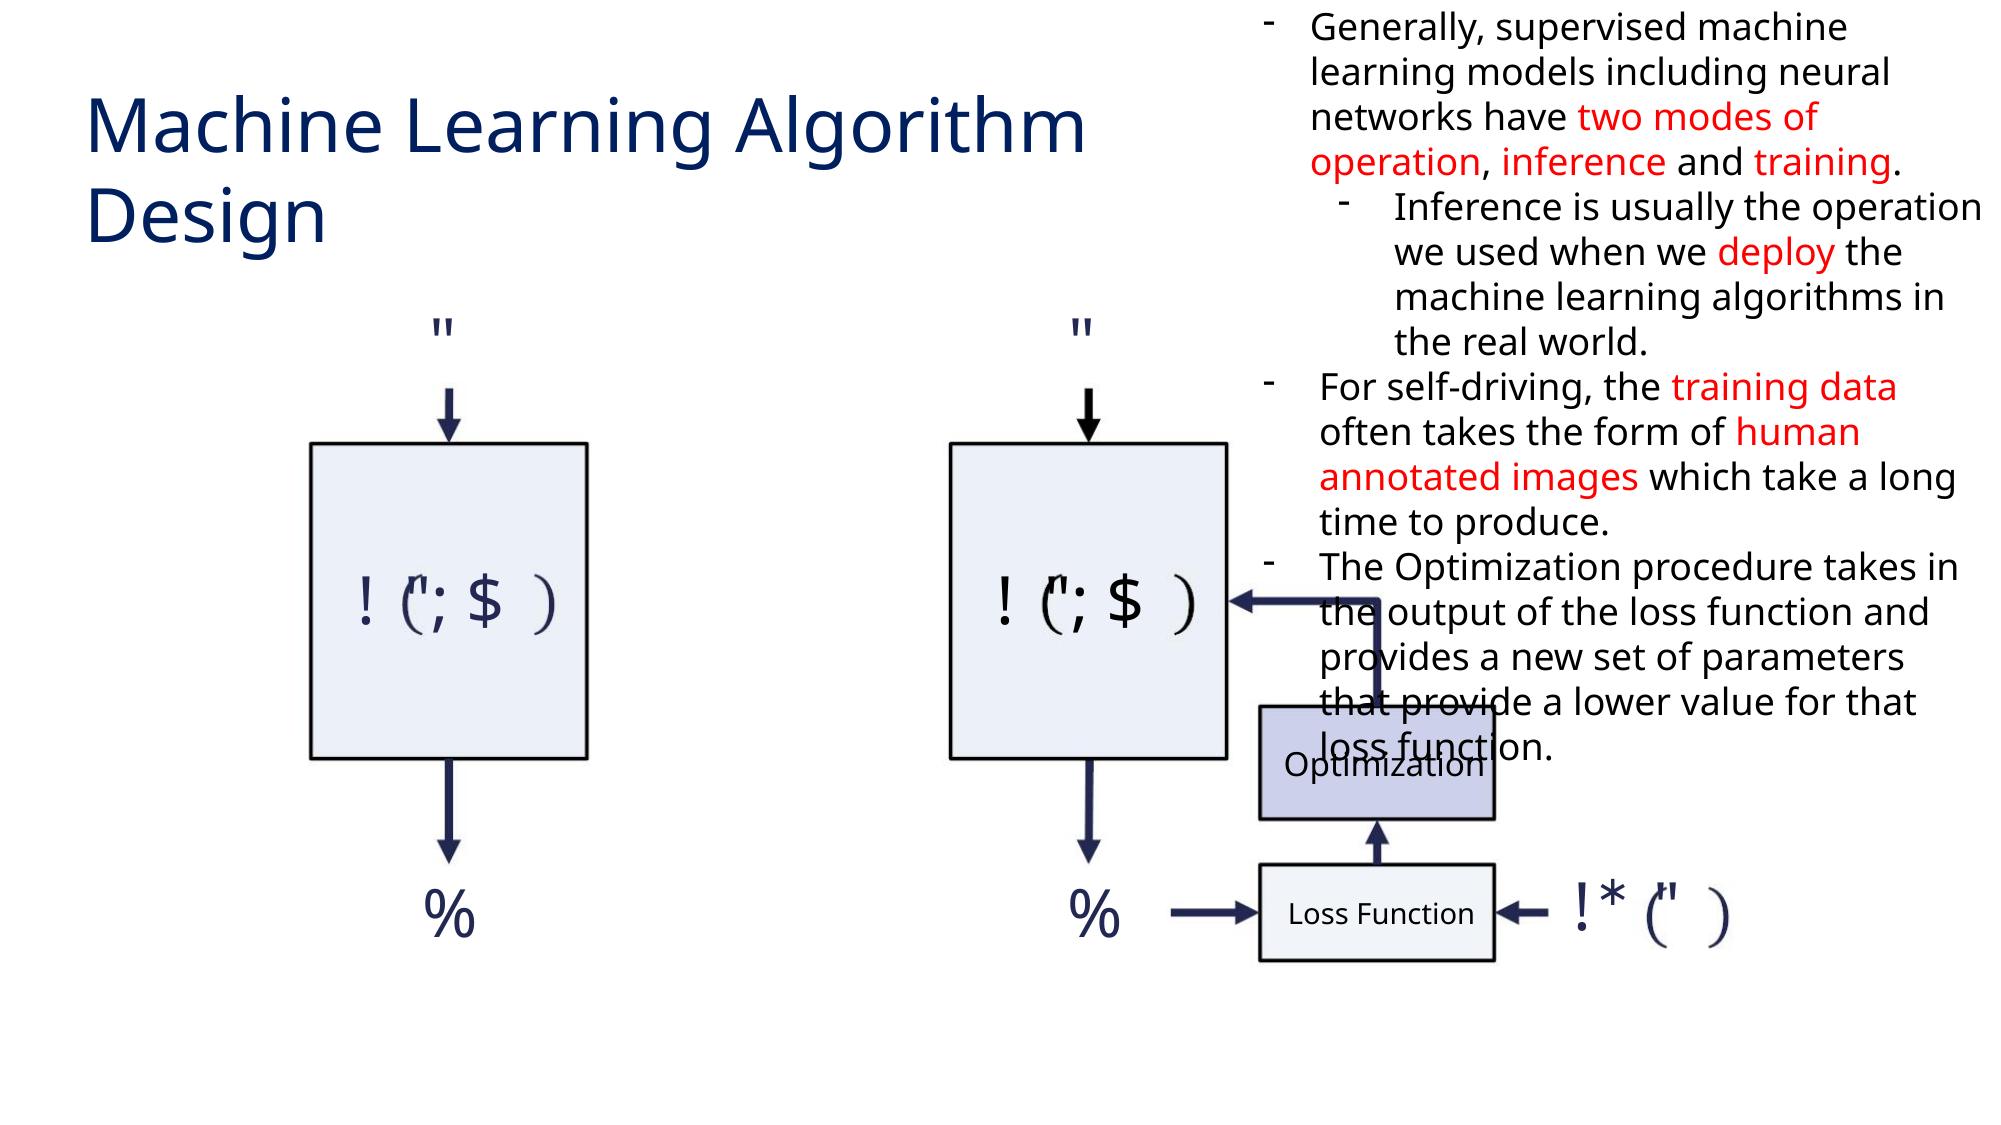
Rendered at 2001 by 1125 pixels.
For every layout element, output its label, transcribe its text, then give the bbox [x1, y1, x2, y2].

text_box " [1068, 301, 1132, 380]
text_box ! "; $ [357, 560, 558, 639]
text_box [0, 0, 2000, 1125]
text_box !∗ " [1573, 866, 1732, 945]
text_box ! "; $ [996, 560, 1197, 639]
text_box Generally, supervised machine learning models including neural networks have two modes of operation, inference and training. Inference is usually the operation we used when we deploy the machine learning algorithms in the real world. For self-driving, the training data often takes the form of human annotated images which take a long time to produce. The Optimization procedure takes in the output of the loss function and provides a new set of parameters that provide a lower value for that loss function. [1248, 0, 2000, 776]
text_box Loss Function [1287, 895, 1491, 931]
text_box % [422, 872, 488, 951]
text_box % [1067, 872, 1133, 951]
text_box Optimization [1283, 776, 1495, 784]
text_box " [429, 301, 493, 380]
text_box Machine Learning Algorithm Design [84, 76, 1248, 258]
